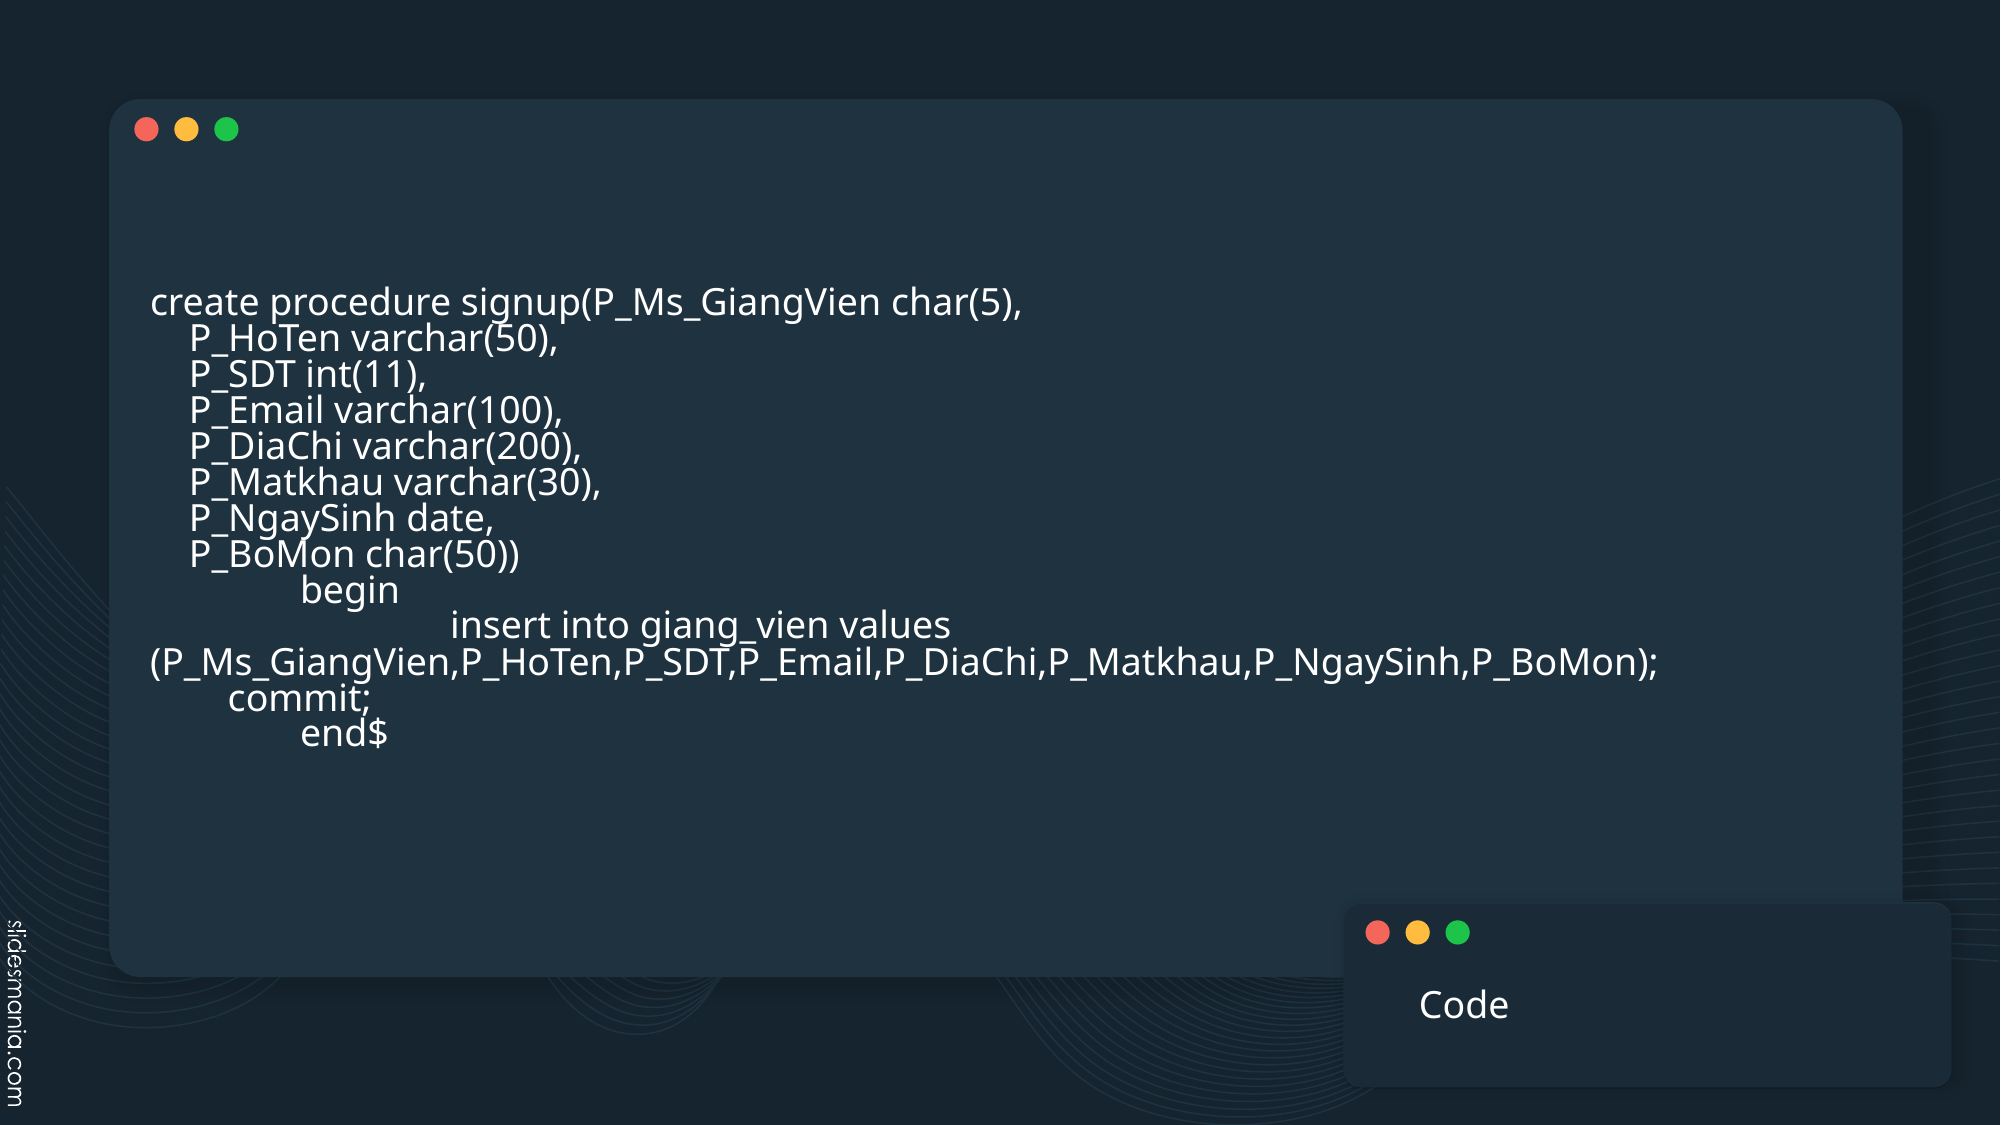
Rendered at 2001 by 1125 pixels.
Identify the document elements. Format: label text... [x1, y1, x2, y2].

title create procedure signup(P_Ms_GiangVien char(5), P_HoTen varchar(50), P_SDT int(11), P_Email varchar(100), P_DiaChi varchar(200), P_Matkhau varchar(30), P_NgaySinh date, P_BoMon char(50)) begin insert into giang_vien values (P_Ms_GiangVien,P_HoTen,P_SDT,P_Email,P_DiaChi,P_Matkhau,P_NgaySinh,P_BoMon); commit; end$ [129, 96, 1870, 945]
subtitle Code [1323, 944, 1940, 1063]
